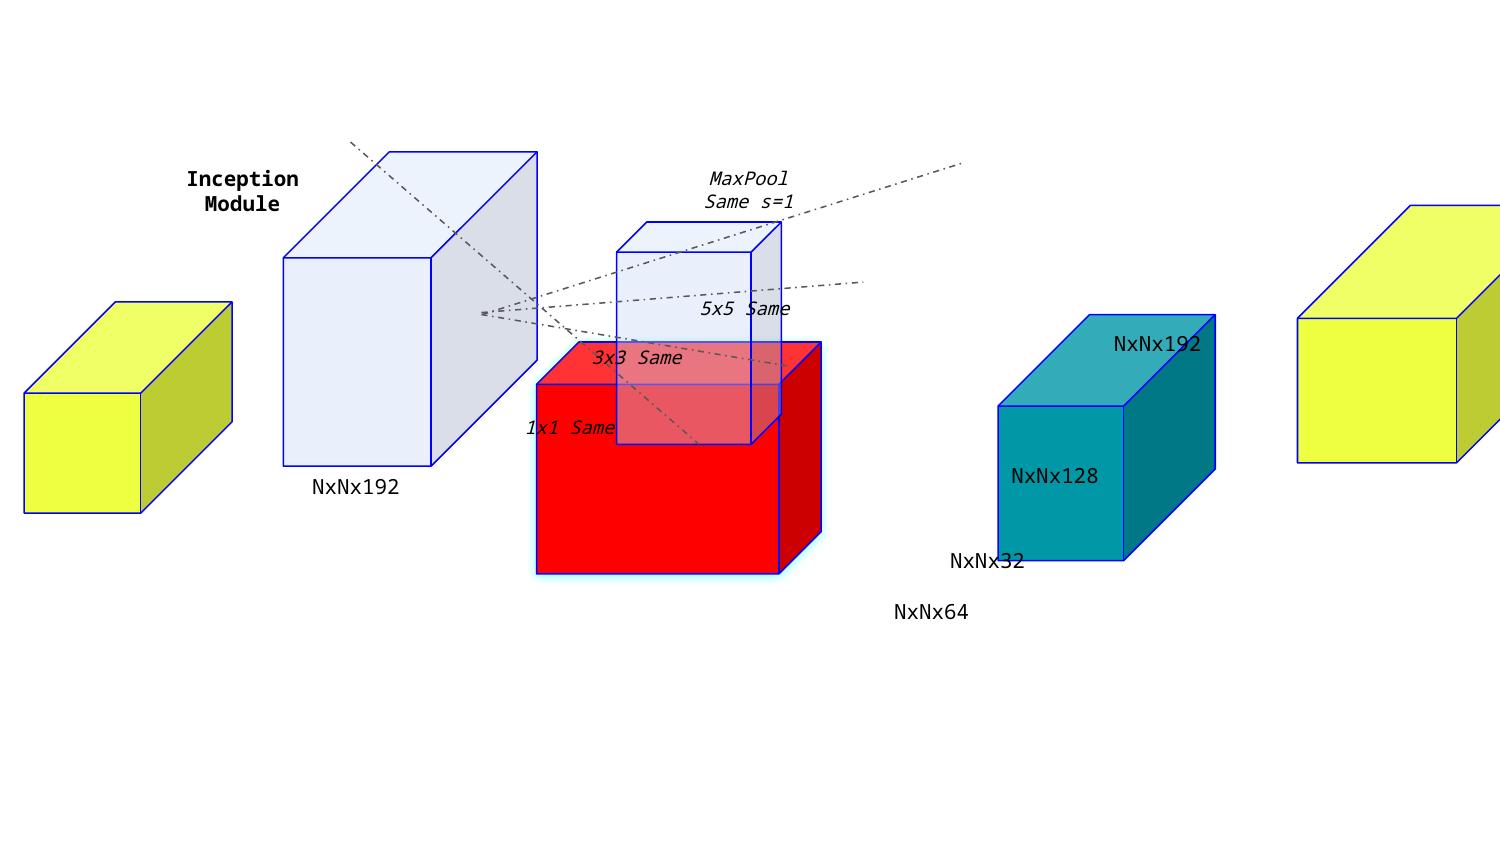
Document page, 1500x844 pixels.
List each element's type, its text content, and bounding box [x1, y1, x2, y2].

text_box [141, 303, 232, 512]
text_box [24, 301, 233, 514]
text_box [283, 141, 1500, 638]
text_box Inception Module [178, 165, 277, 219]
